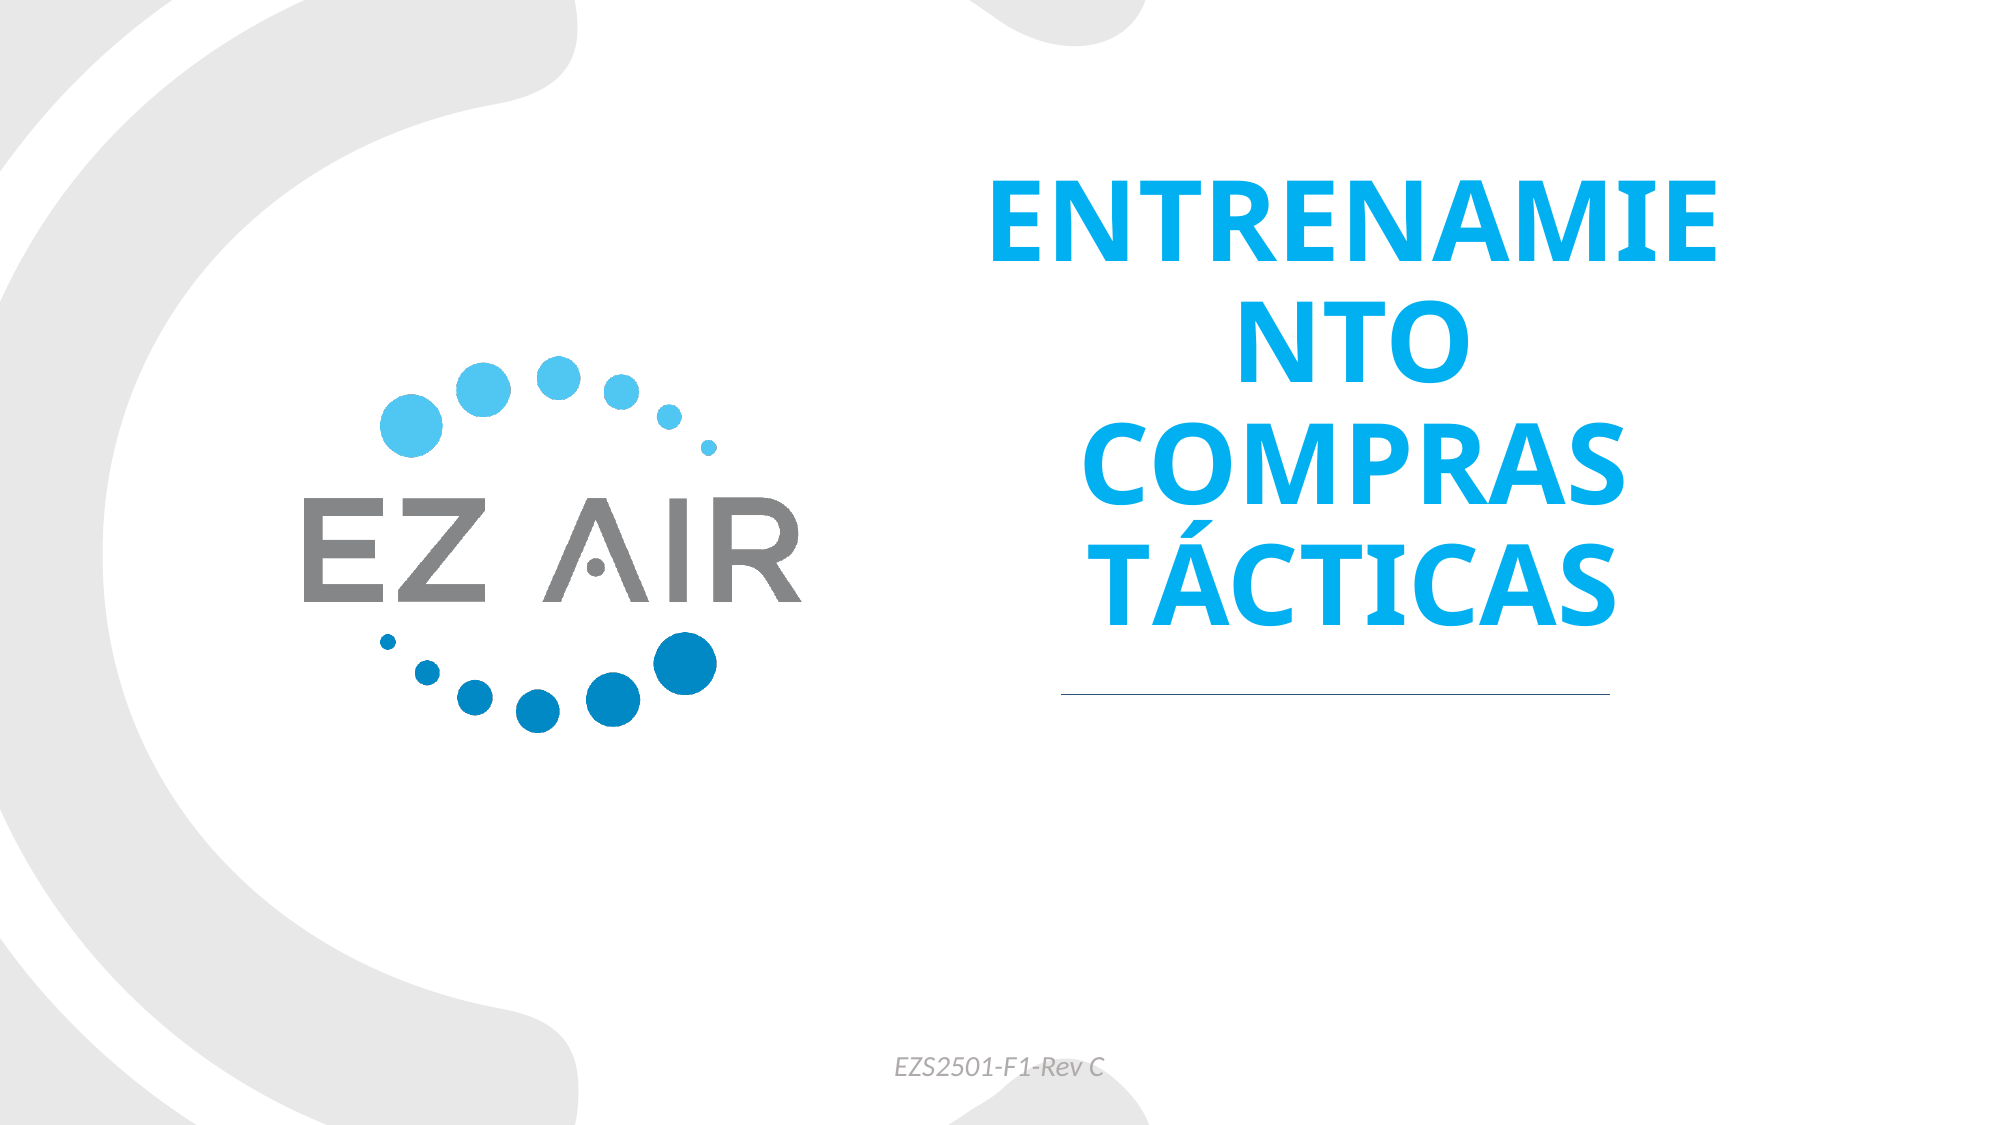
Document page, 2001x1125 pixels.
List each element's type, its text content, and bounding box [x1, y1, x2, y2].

picture [304, 356, 802, 733]
title Entrenamiento compras tácticas [940, 314, 1766, 658]
